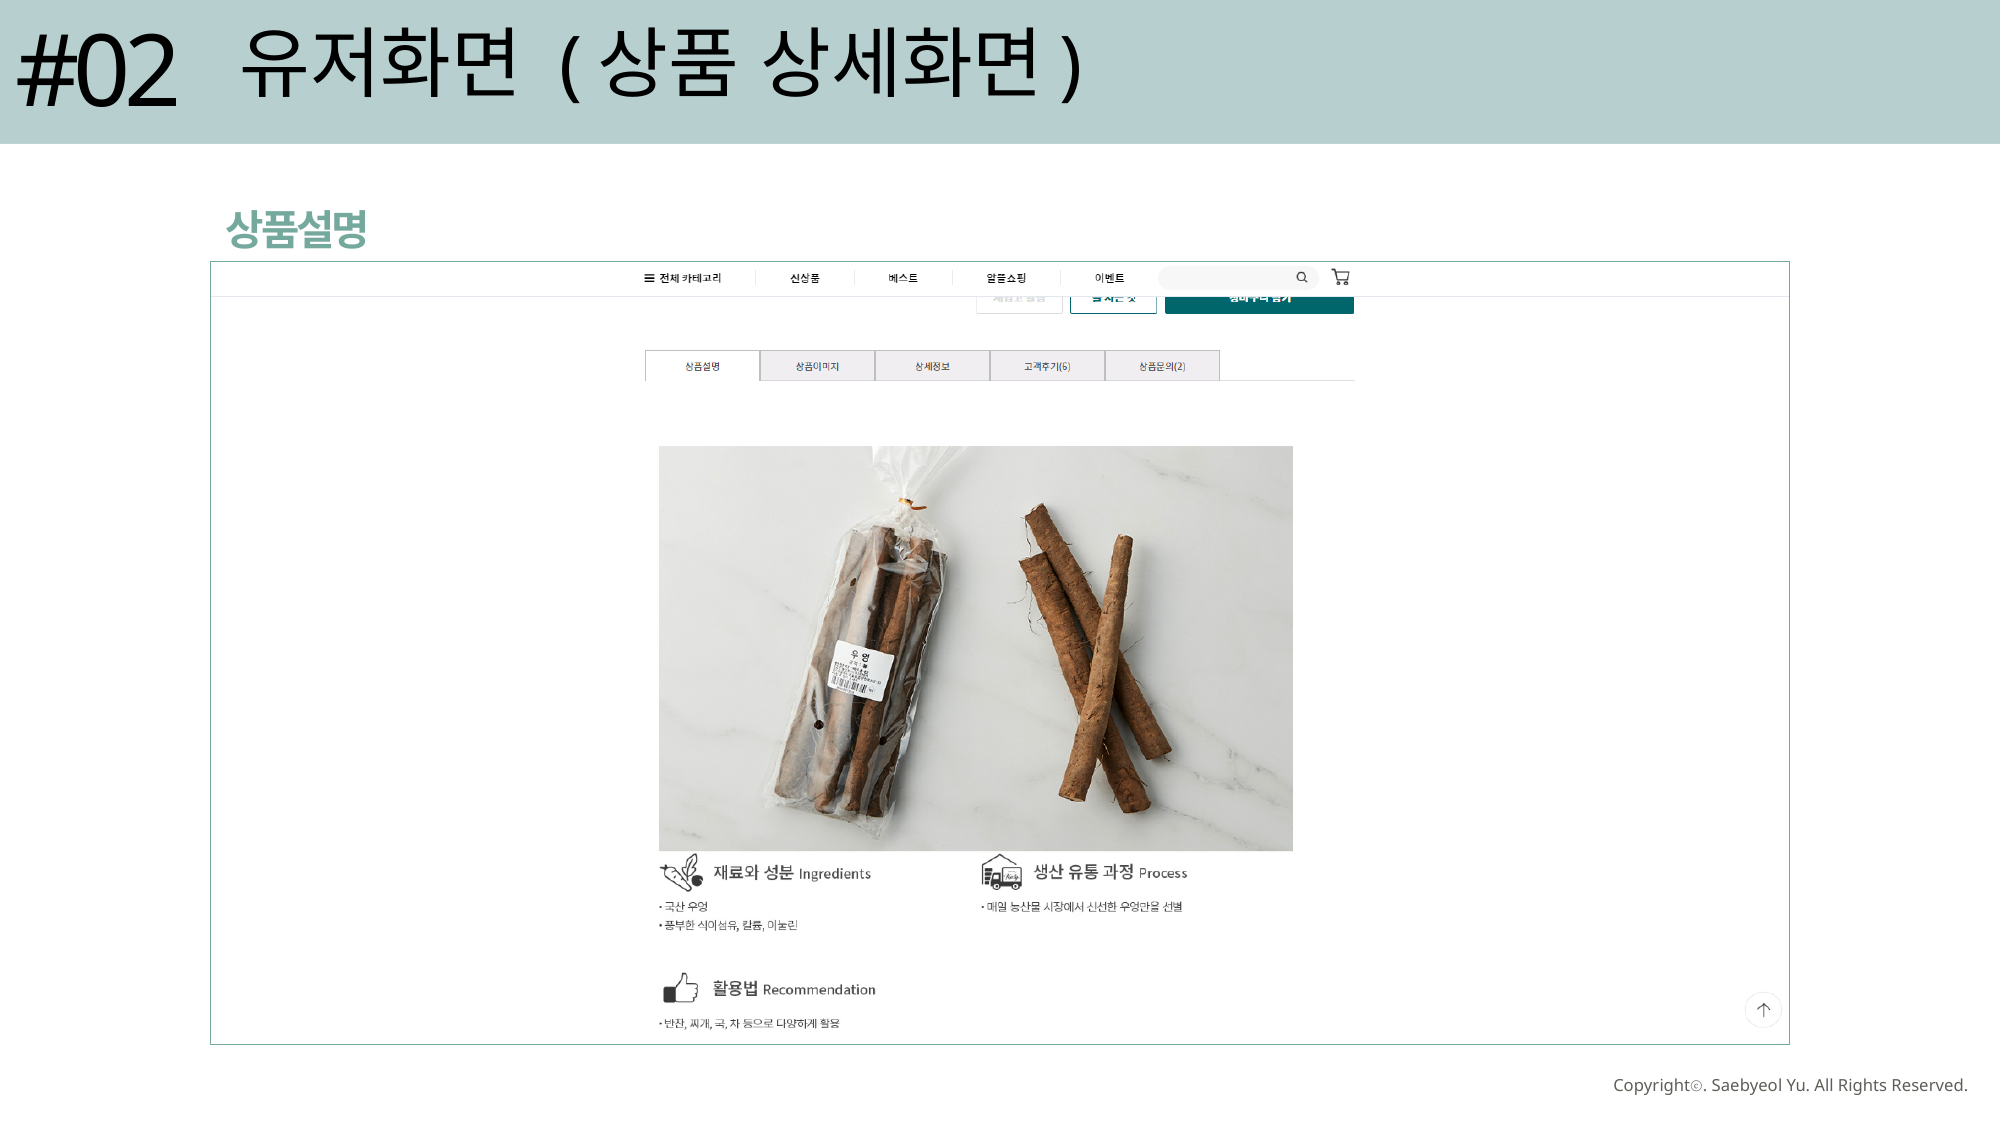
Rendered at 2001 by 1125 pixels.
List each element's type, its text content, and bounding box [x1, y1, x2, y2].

text_box 상품설명 [210, 196, 769, 261]
picture [210, 261, 1790, 1045]
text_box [0, 0, 2000, 144]
